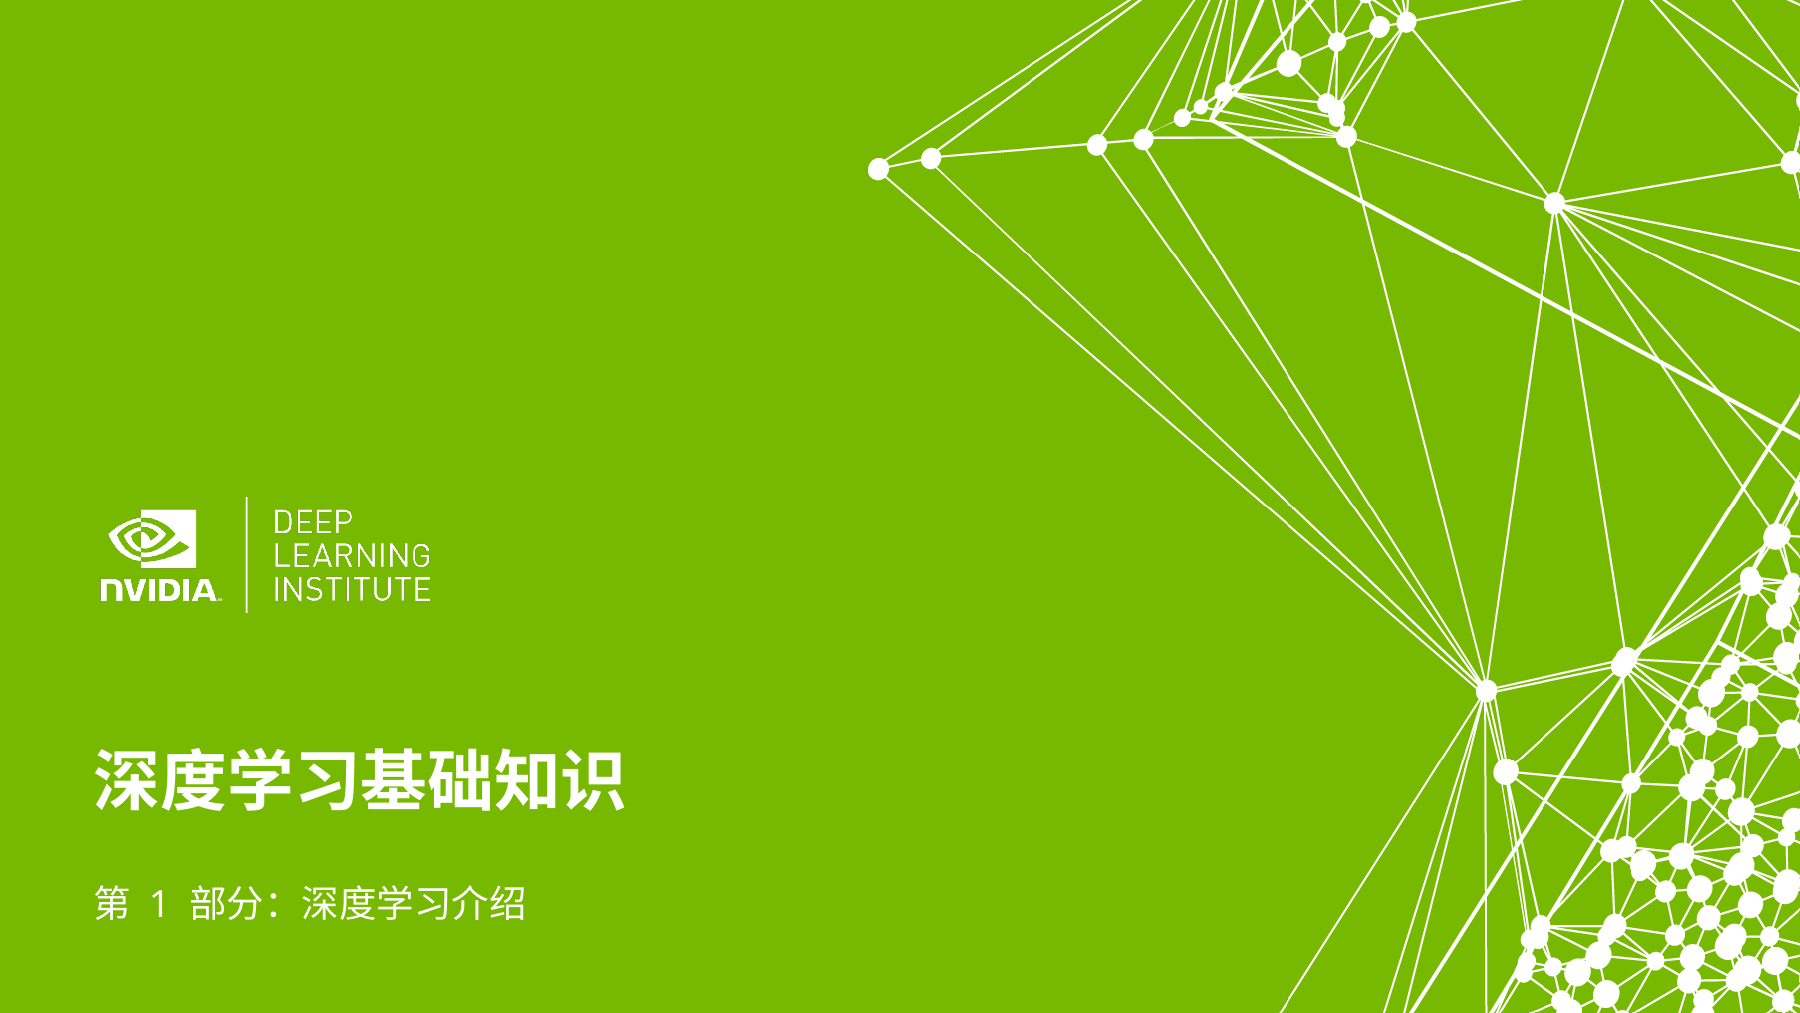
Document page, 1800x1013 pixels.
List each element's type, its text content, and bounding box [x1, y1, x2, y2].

subtitle 第 1 部分：深度学习介绍 [79, 878, 1642, 1013]
title 深度学习基础知识 [79, 666, 1382, 828]
picture [6, 0, 1800, 1013]
